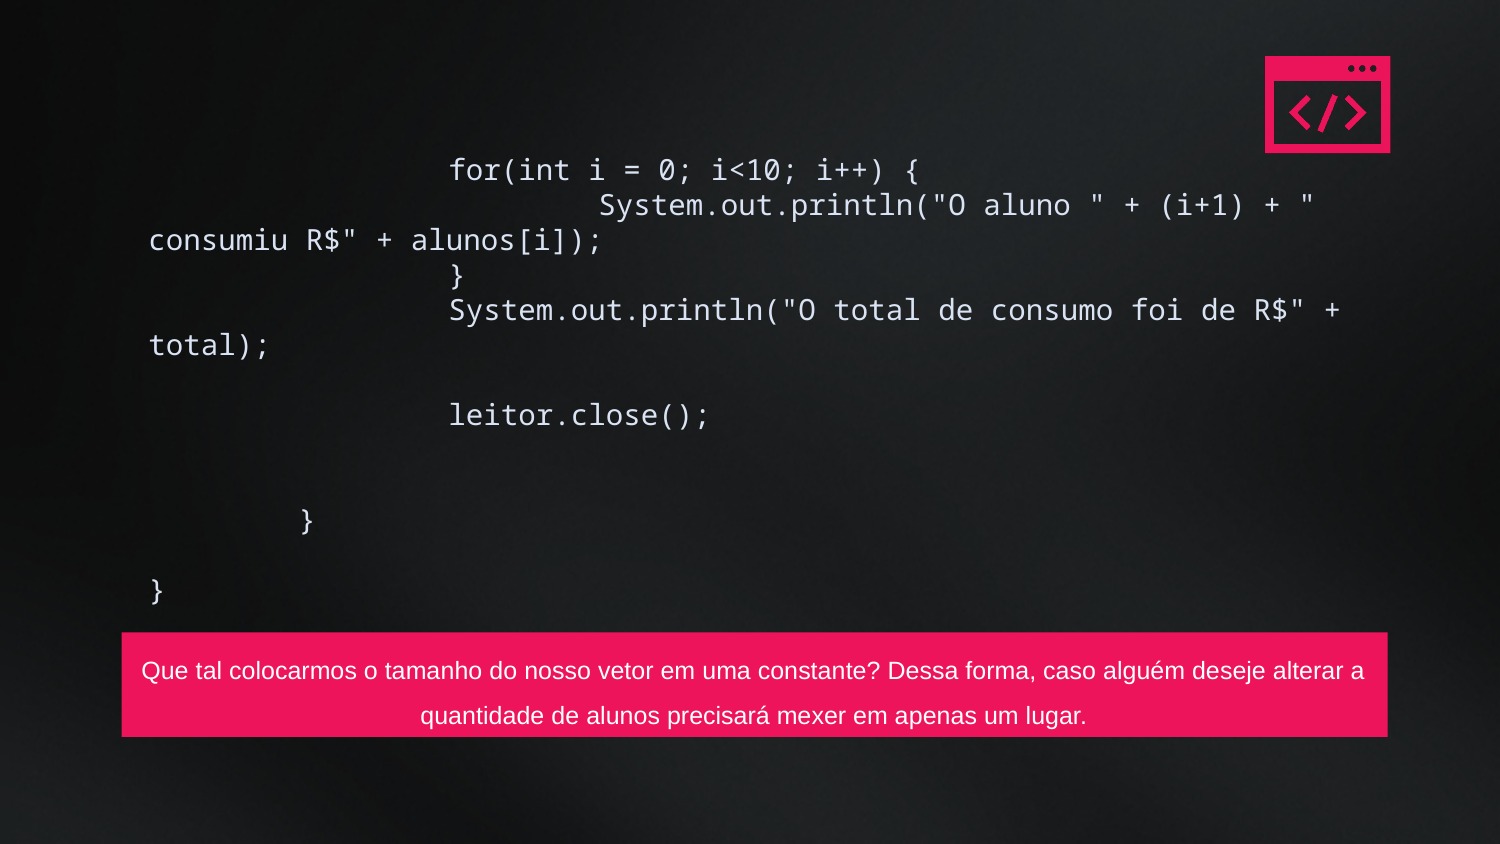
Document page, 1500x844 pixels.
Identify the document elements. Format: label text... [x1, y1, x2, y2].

text_box Que tal colocarmos o tamanho do nosso vetor em uma constante? Dessa forma, caso alguém deseje alterar a quantidade de alunos precisará mexer em apenas um lugar. [121, 632, 1388, 737]
text_box for(int i = 0; i<10; i++) { System.out.println("O aluno " + (i+1) + " consumiu R$" + alunos[i]); } System.out.println("O total de consumo foi de R$" + total); leitor.close(); } } [133, 302, 1376, 421]
picture [0, 0, 1500, 844]
